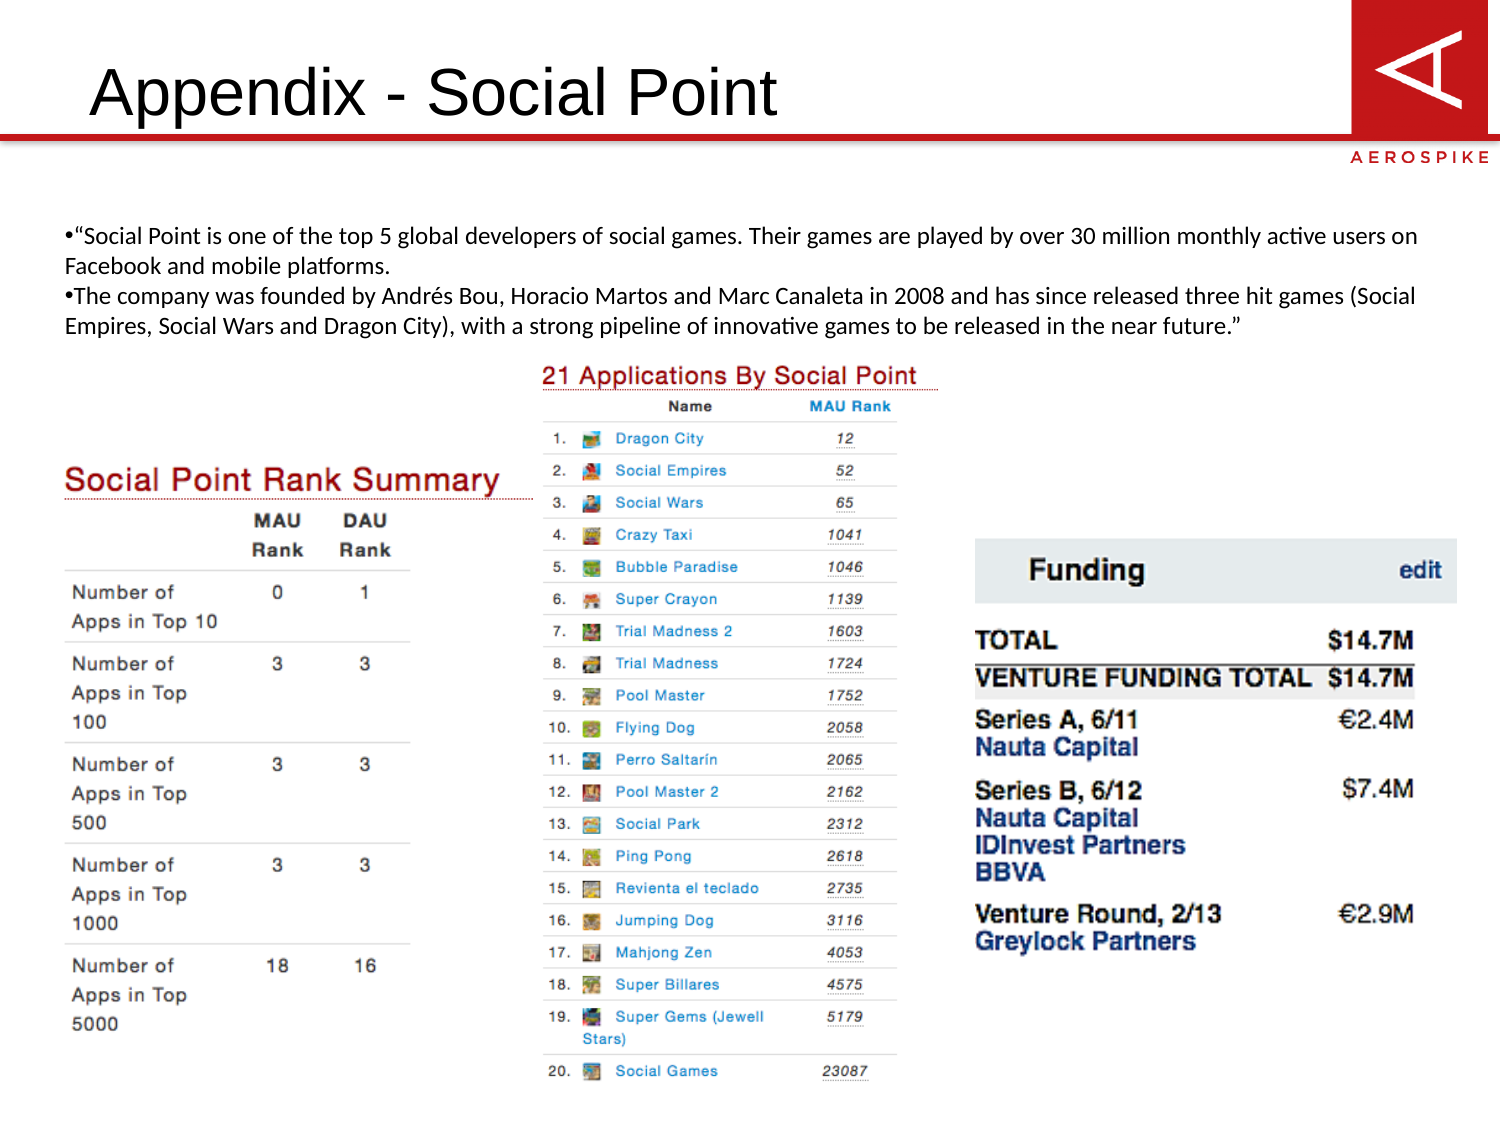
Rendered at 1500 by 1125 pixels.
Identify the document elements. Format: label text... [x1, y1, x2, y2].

text_box Appendix - Social Point [74, 41, 1113, 136]
picture [1349, 0, 1488, 163]
picture [62, 462, 534, 1045]
picture [537, 362, 938, 1092]
picture [974, 537, 1457, 961]
text_box [24, 187, 1463, 248]
text_box “Social Point is one of the top 5 global developers of social games. Their games are played by over 30 million monthly active users on Facebook and mobile platforms. The company was founded by Andrés Bou, Horacio Martos and Marc Canaleta in 2008 and has since released three hit games (Social Empires, Social Wars and Dragon City), with a strong pipeline of innovative games to be released in the near future.” [50, 212, 1500, 347]
